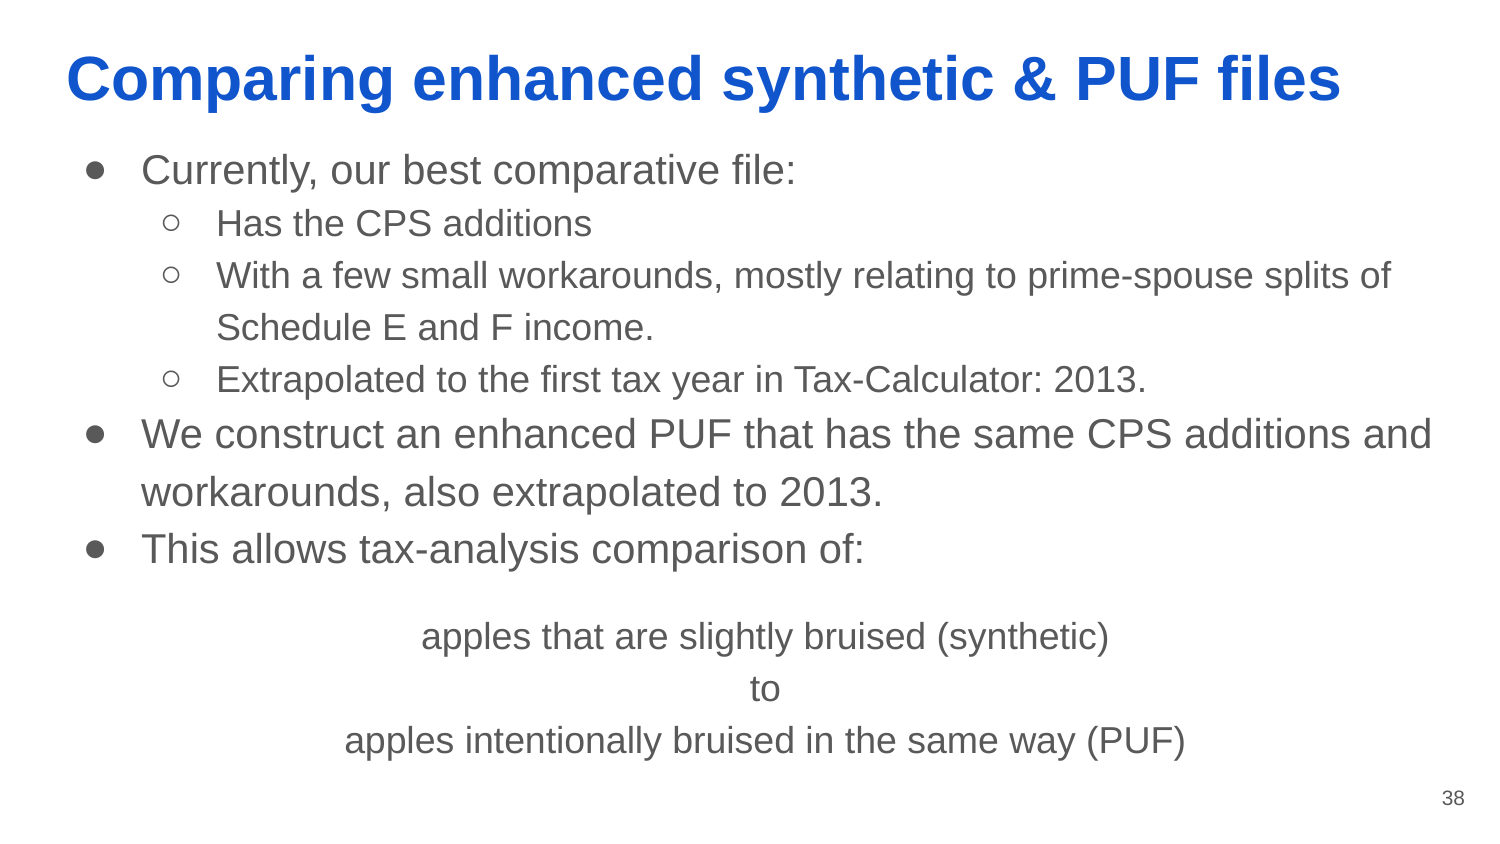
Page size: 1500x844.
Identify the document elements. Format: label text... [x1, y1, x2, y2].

slide_number ‹#› [1389, 790, 1480, 830]
list Currently, our best comparative file: Has the CPS additions With a few small workarounds, mostly relating to prime-spouse splits of Schedule E and F income. Extrapolated to the first tax year in Tax-Calculator: 2013. We construct an enhanced PUF that has the same CPS additions and workarounds, also extrapolated to 2013. This allows tax-analysis comparison of: apples that are slightly bruised (synthetic) to apples intentionally bruised in the same way (PUF) [51, 120, 1480, 790]
title Comparing enhanced synthetic & PUF files [51, 23, 1449, 120]
